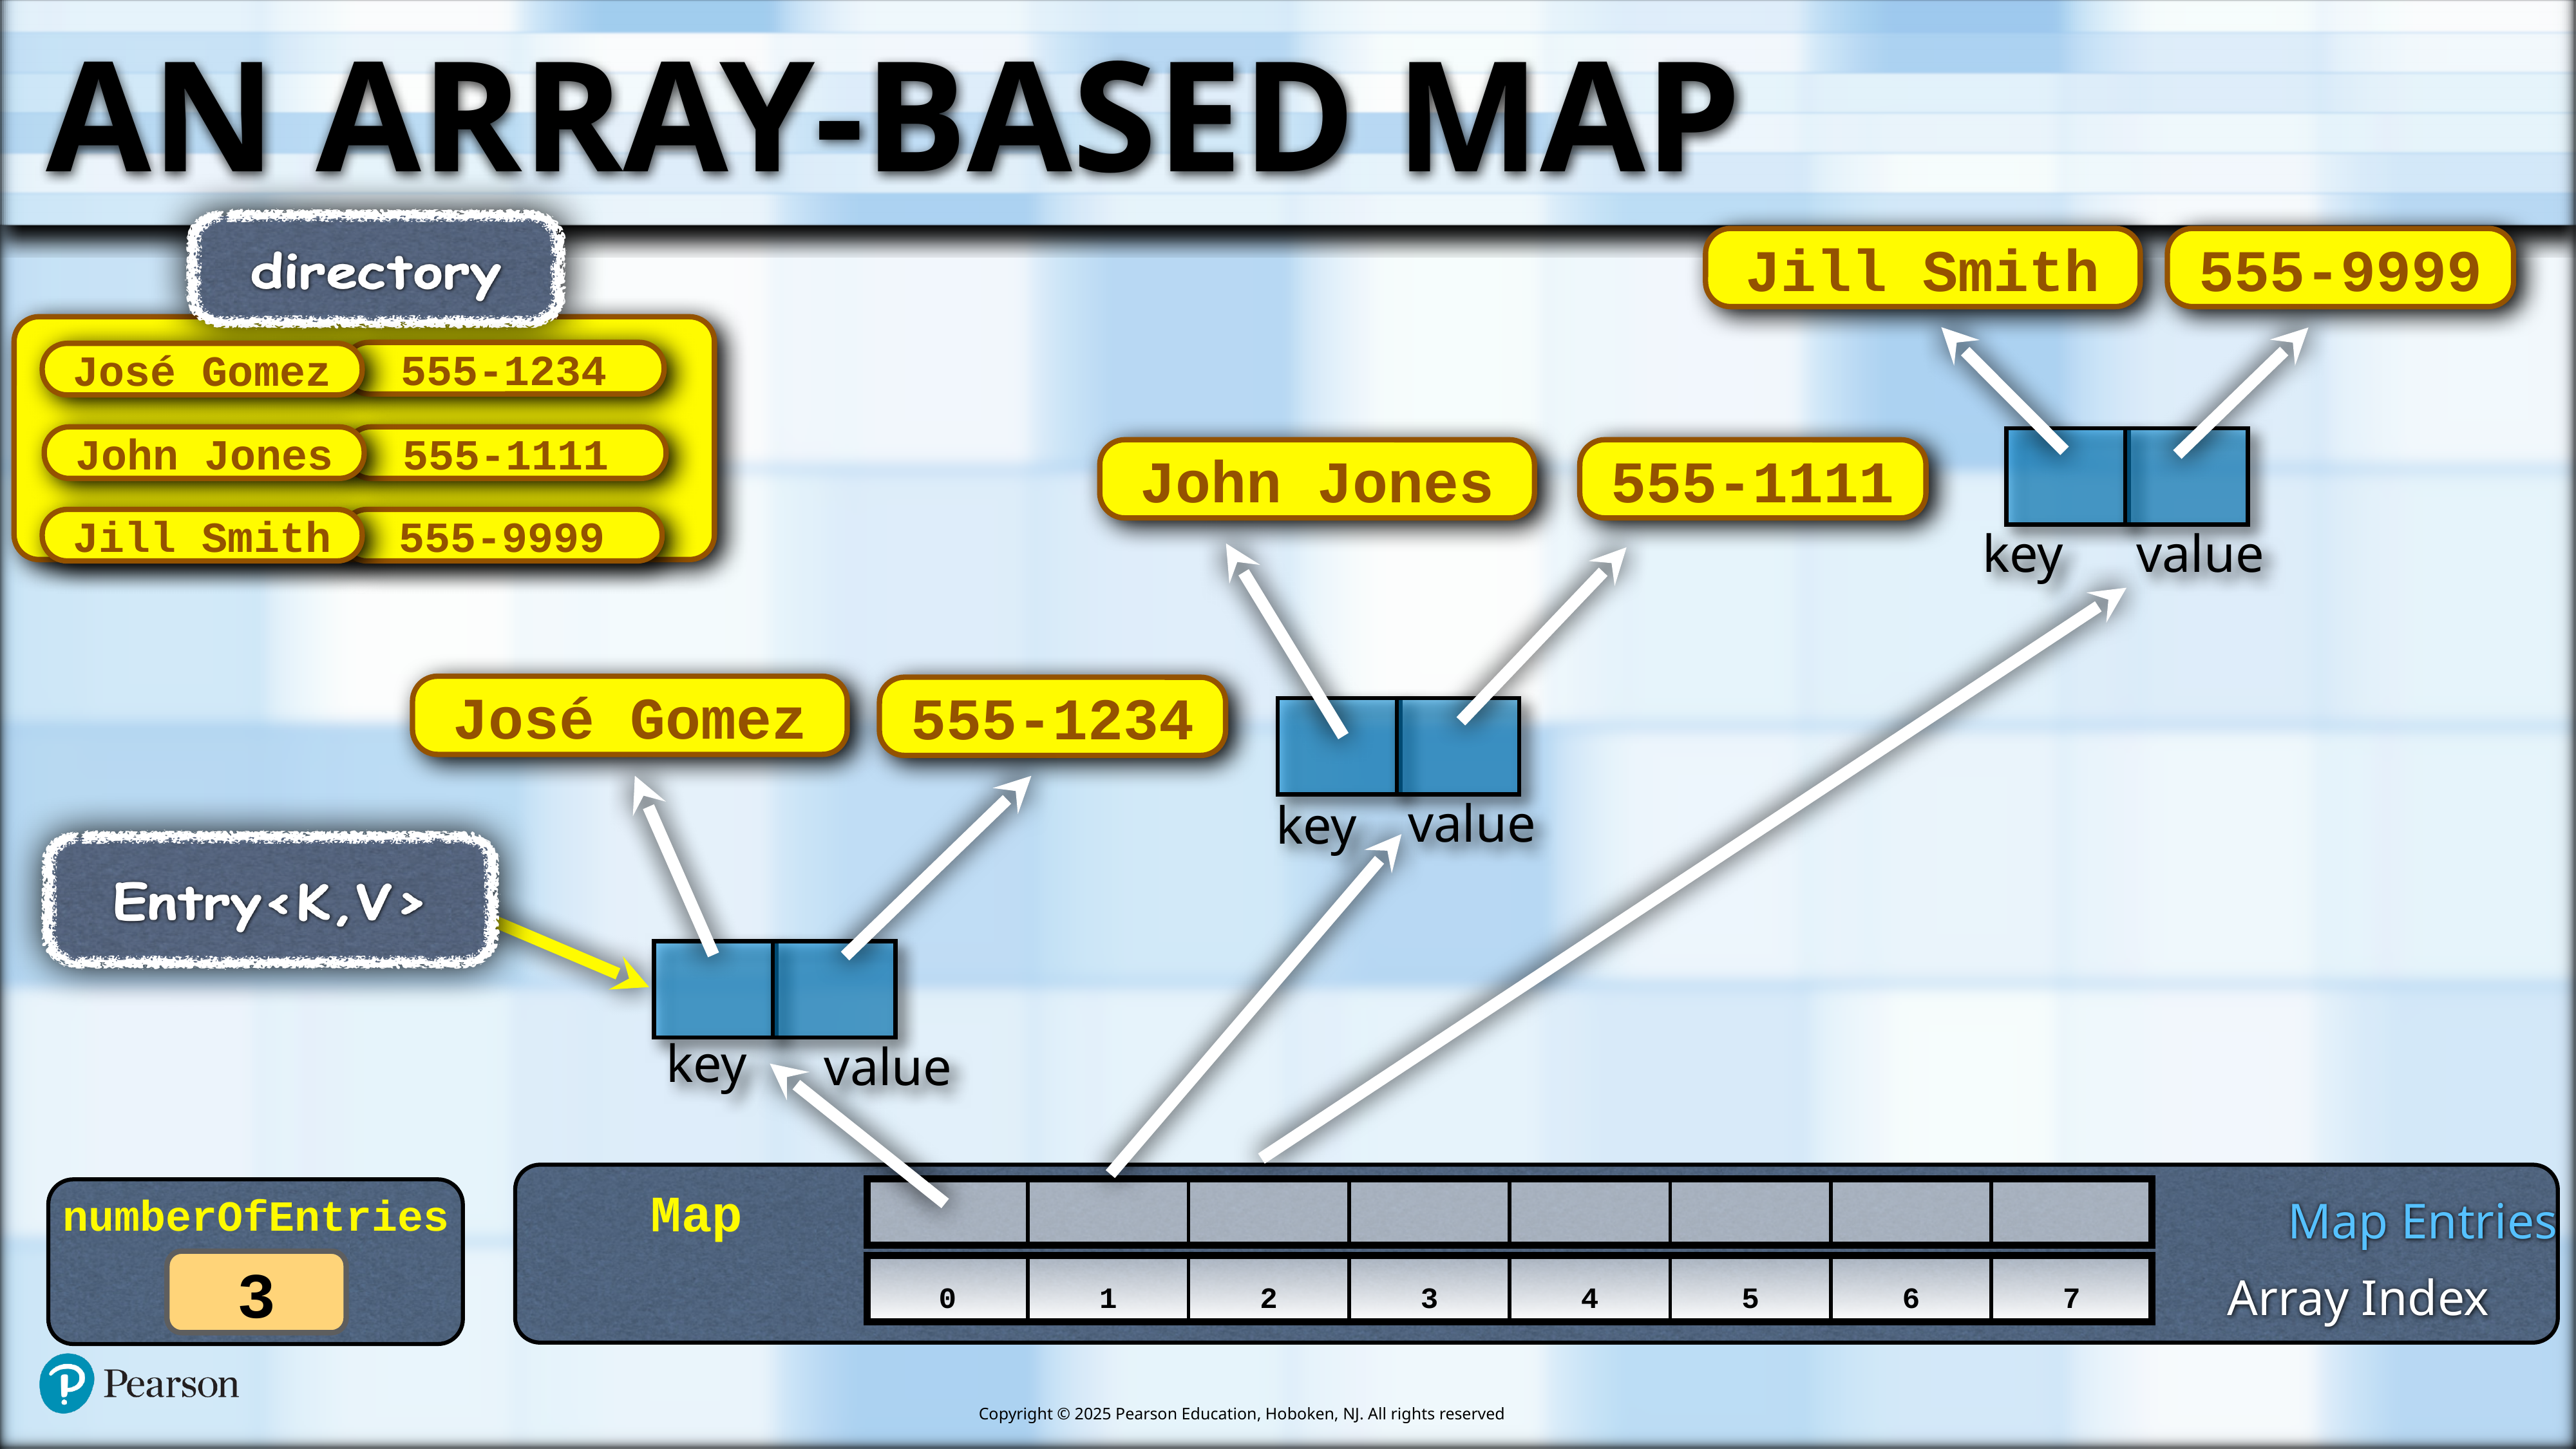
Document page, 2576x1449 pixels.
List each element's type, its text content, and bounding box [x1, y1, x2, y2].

title An Array-Based Map [37, 0, 2359, 222]
table_header [1833, 1182, 1989, 1242]
text_box Map [643, 1173, 751, 1250]
text_box [640, 980, 645, 988]
text_box Array Index [2219, 1258, 2498, 1333]
text_box [1618, 547, 1627, 556]
table_header 2 [1190, 1259, 1347, 1318]
text_box [48, 1247, 463, 1345]
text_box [14, 207, 715, 560]
text_box John Jones [1099, 439, 1535, 518]
table_header 3 [1351, 1259, 1508, 1318]
table_header [1030, 1182, 1187, 1242]
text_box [645, 941, 969, 1100]
table_header 5 [1672, 1259, 1829, 1318]
text_box numberOfEntries [35, 1179, 477, 1247]
text_box Jill Smith [1705, 228, 2141, 307]
table_header 4 [1511, 1259, 1669, 1318]
table_header [1351, 1182, 1508, 1242]
text_box 555-9999 [2167, 228, 2514, 307]
text_box [2117, 587, 2127, 596]
table_header 1 [1030, 1259, 1187, 1318]
text_box José Gomez [412, 676, 848, 755]
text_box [1961, 428, 2281, 587]
text_box 555-1234 [879, 677, 1226, 755]
text_box 555-1111 [1580, 439, 1926, 518]
table_header 6 [1833, 1259, 1989, 1318]
text_box [1023, 775, 1032, 784]
text_box [1226, 543, 1234, 553]
text_box [1941, 327, 1950, 336]
text_box Map Entries [2280, 1182, 2566, 1257]
table_header [871, 1182, 1026, 1242]
table_header [1672, 1182, 1829, 1242]
table_header [1993, 1182, 2148, 1242]
text_box [2300, 327, 2309, 336]
picture [0, 0, 2576, 1449]
table_header 0 [871, 1259, 1026, 1318]
table_header 7 [1993, 1259, 2148, 1318]
text_box [634, 775, 642, 785]
table_header [1511, 1182, 1669, 1242]
text_box 3 [167, 1251, 346, 1333]
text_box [1255, 697, 1553, 858]
table_header [1190, 1182, 1347, 1242]
text_box [515, 1164, 2558, 1343]
